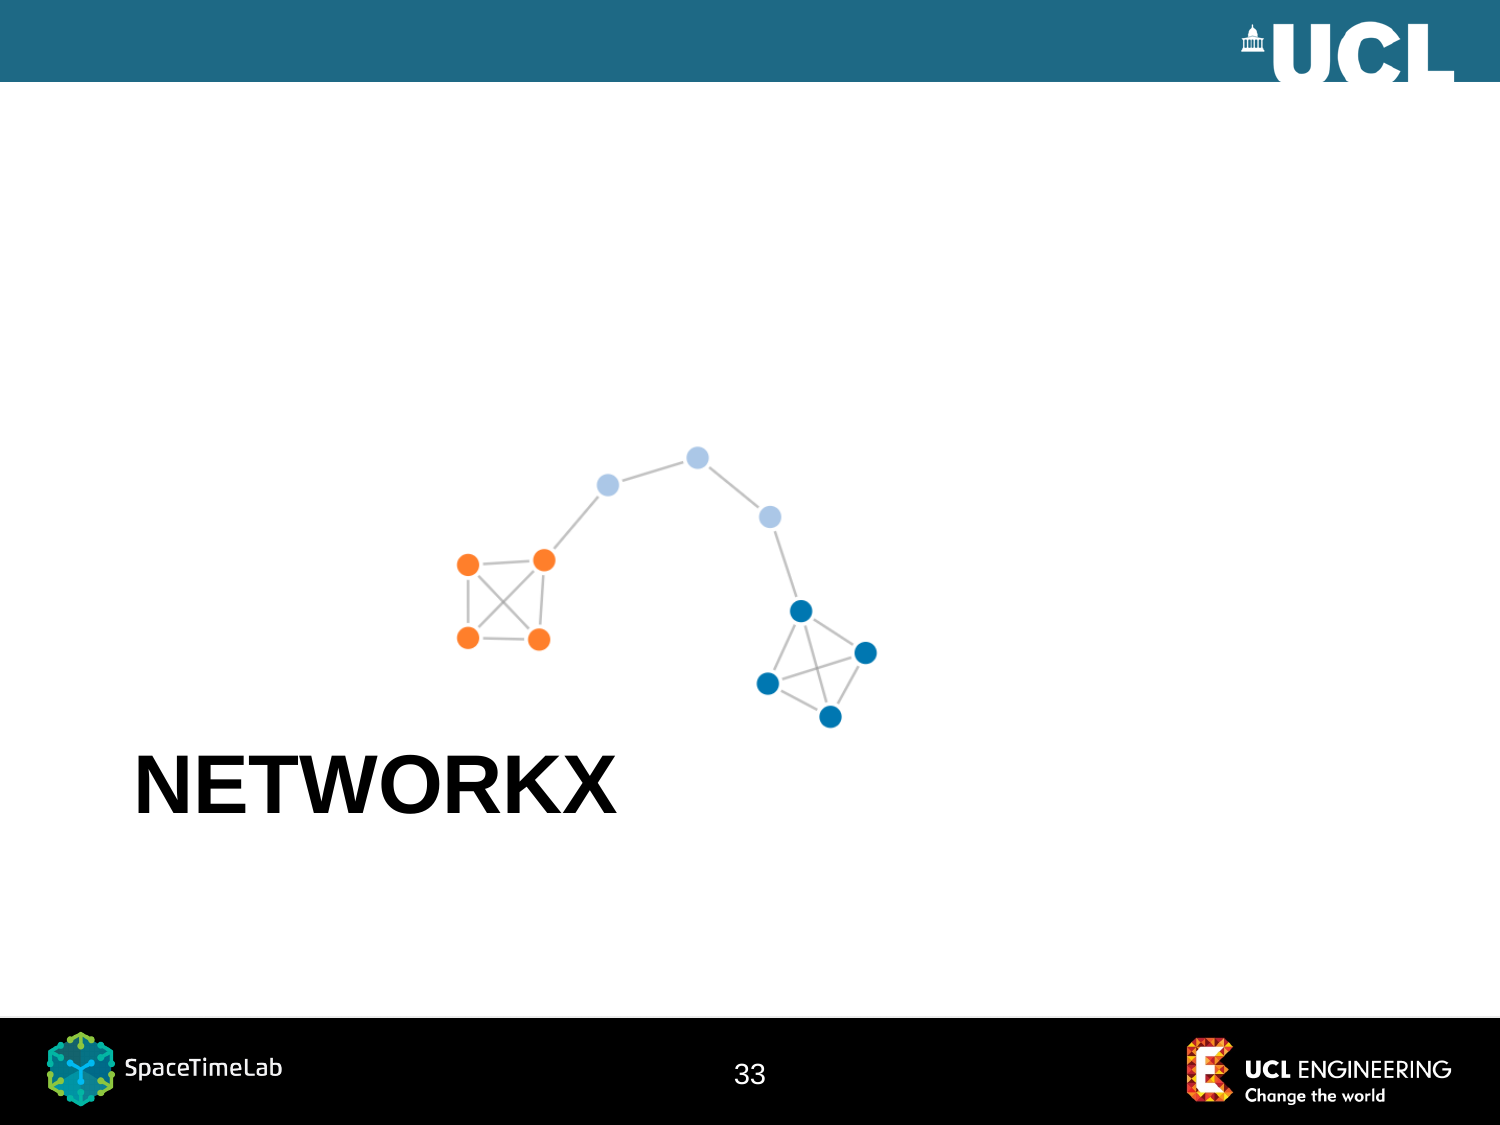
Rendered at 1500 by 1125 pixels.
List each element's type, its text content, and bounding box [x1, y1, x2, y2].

picture [0, 990, 1500, 1125]
title networkx [118, 722, 1394, 947]
footer 33 [496, 1042, 1004, 1103]
picture [450, 436, 887, 737]
